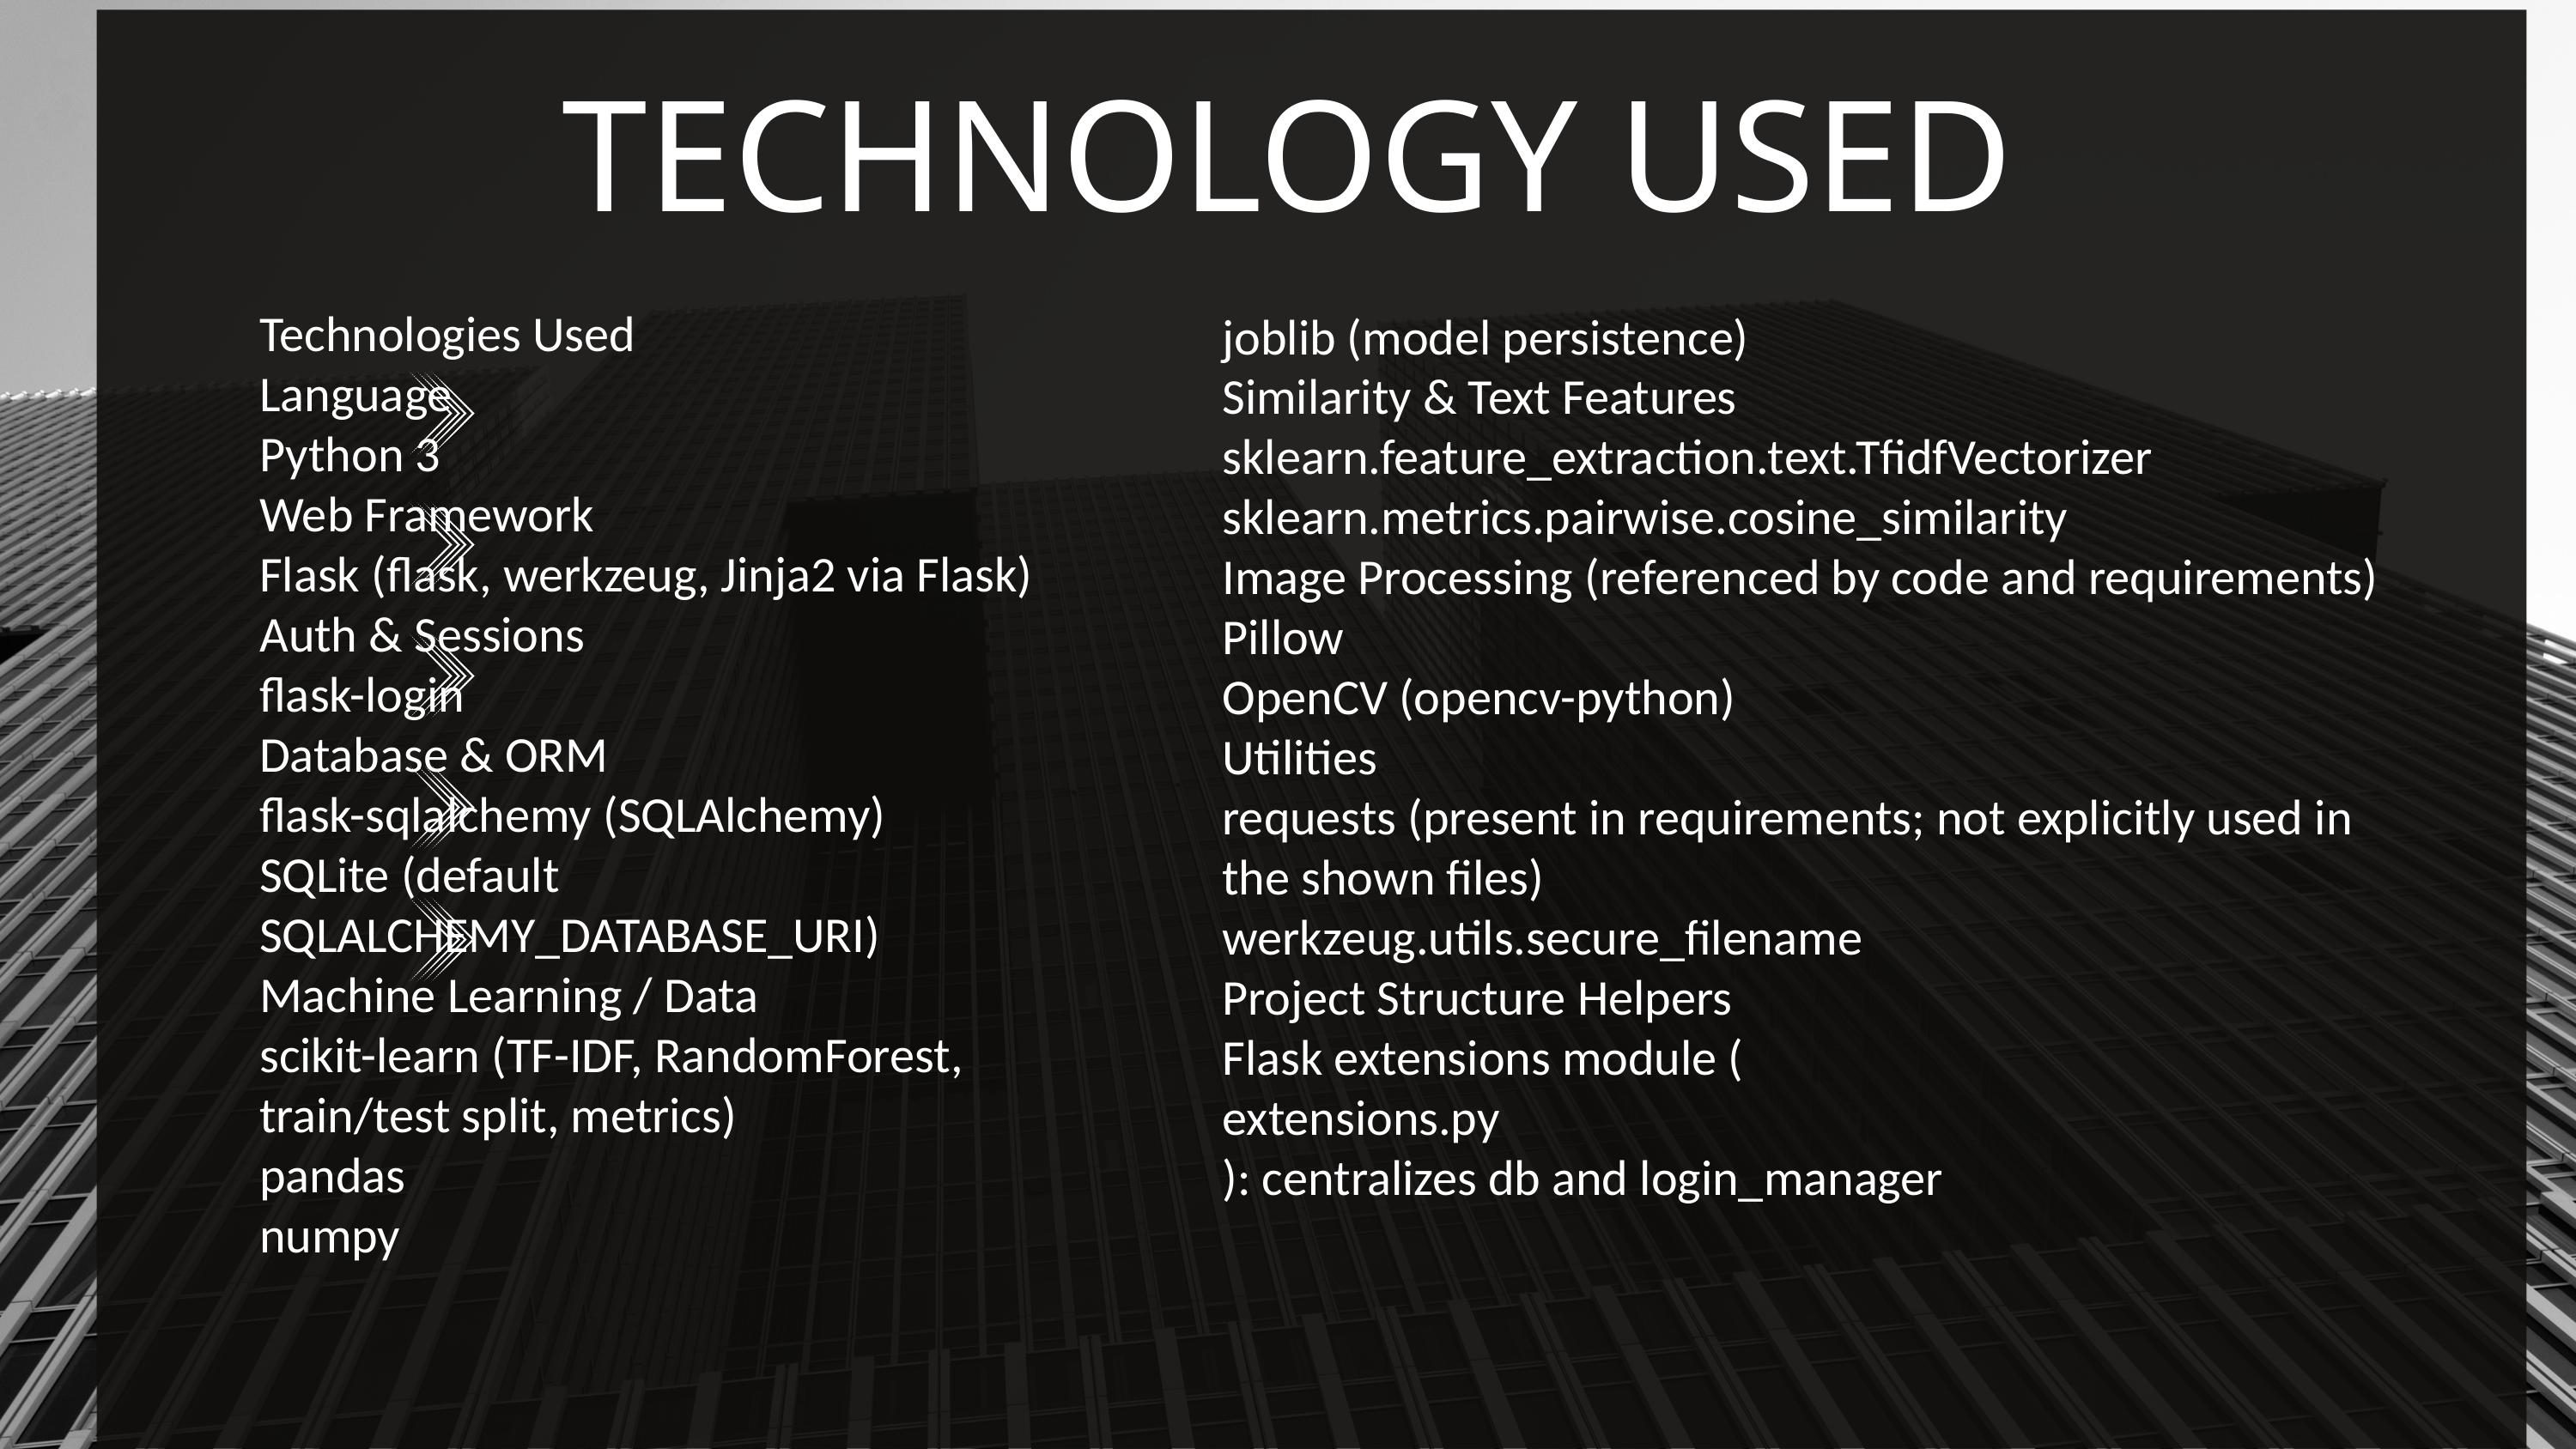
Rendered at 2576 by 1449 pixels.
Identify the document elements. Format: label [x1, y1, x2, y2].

text_box [0, 0, 2576, 1449]
text_box [96, 9, 2527, 1449]
